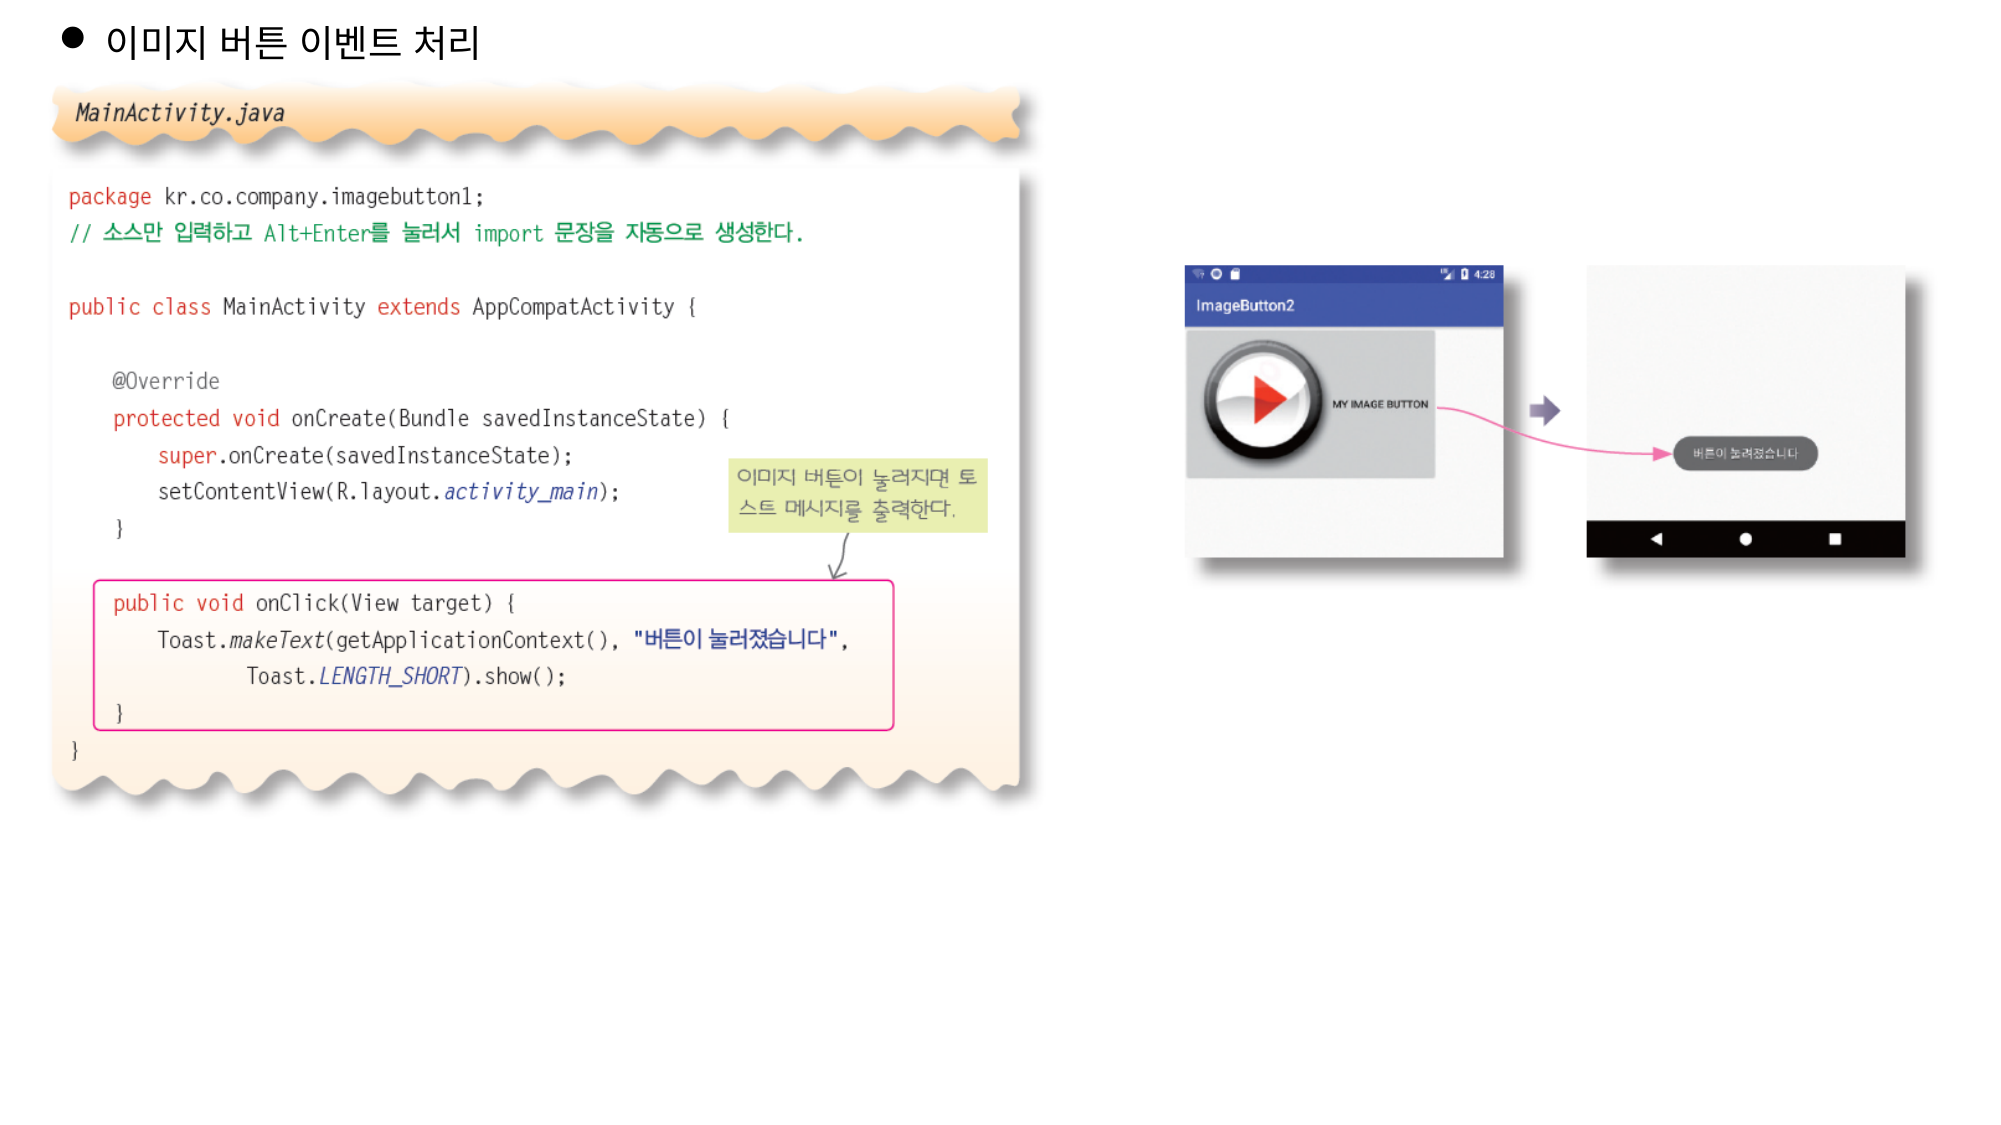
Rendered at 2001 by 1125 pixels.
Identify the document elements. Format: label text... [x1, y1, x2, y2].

text_box 이미지 버튼 이벤트 처리 [44, 12, 498, 73]
picture [1153, 232, 1958, 591]
picture [40, 73, 1050, 824]
